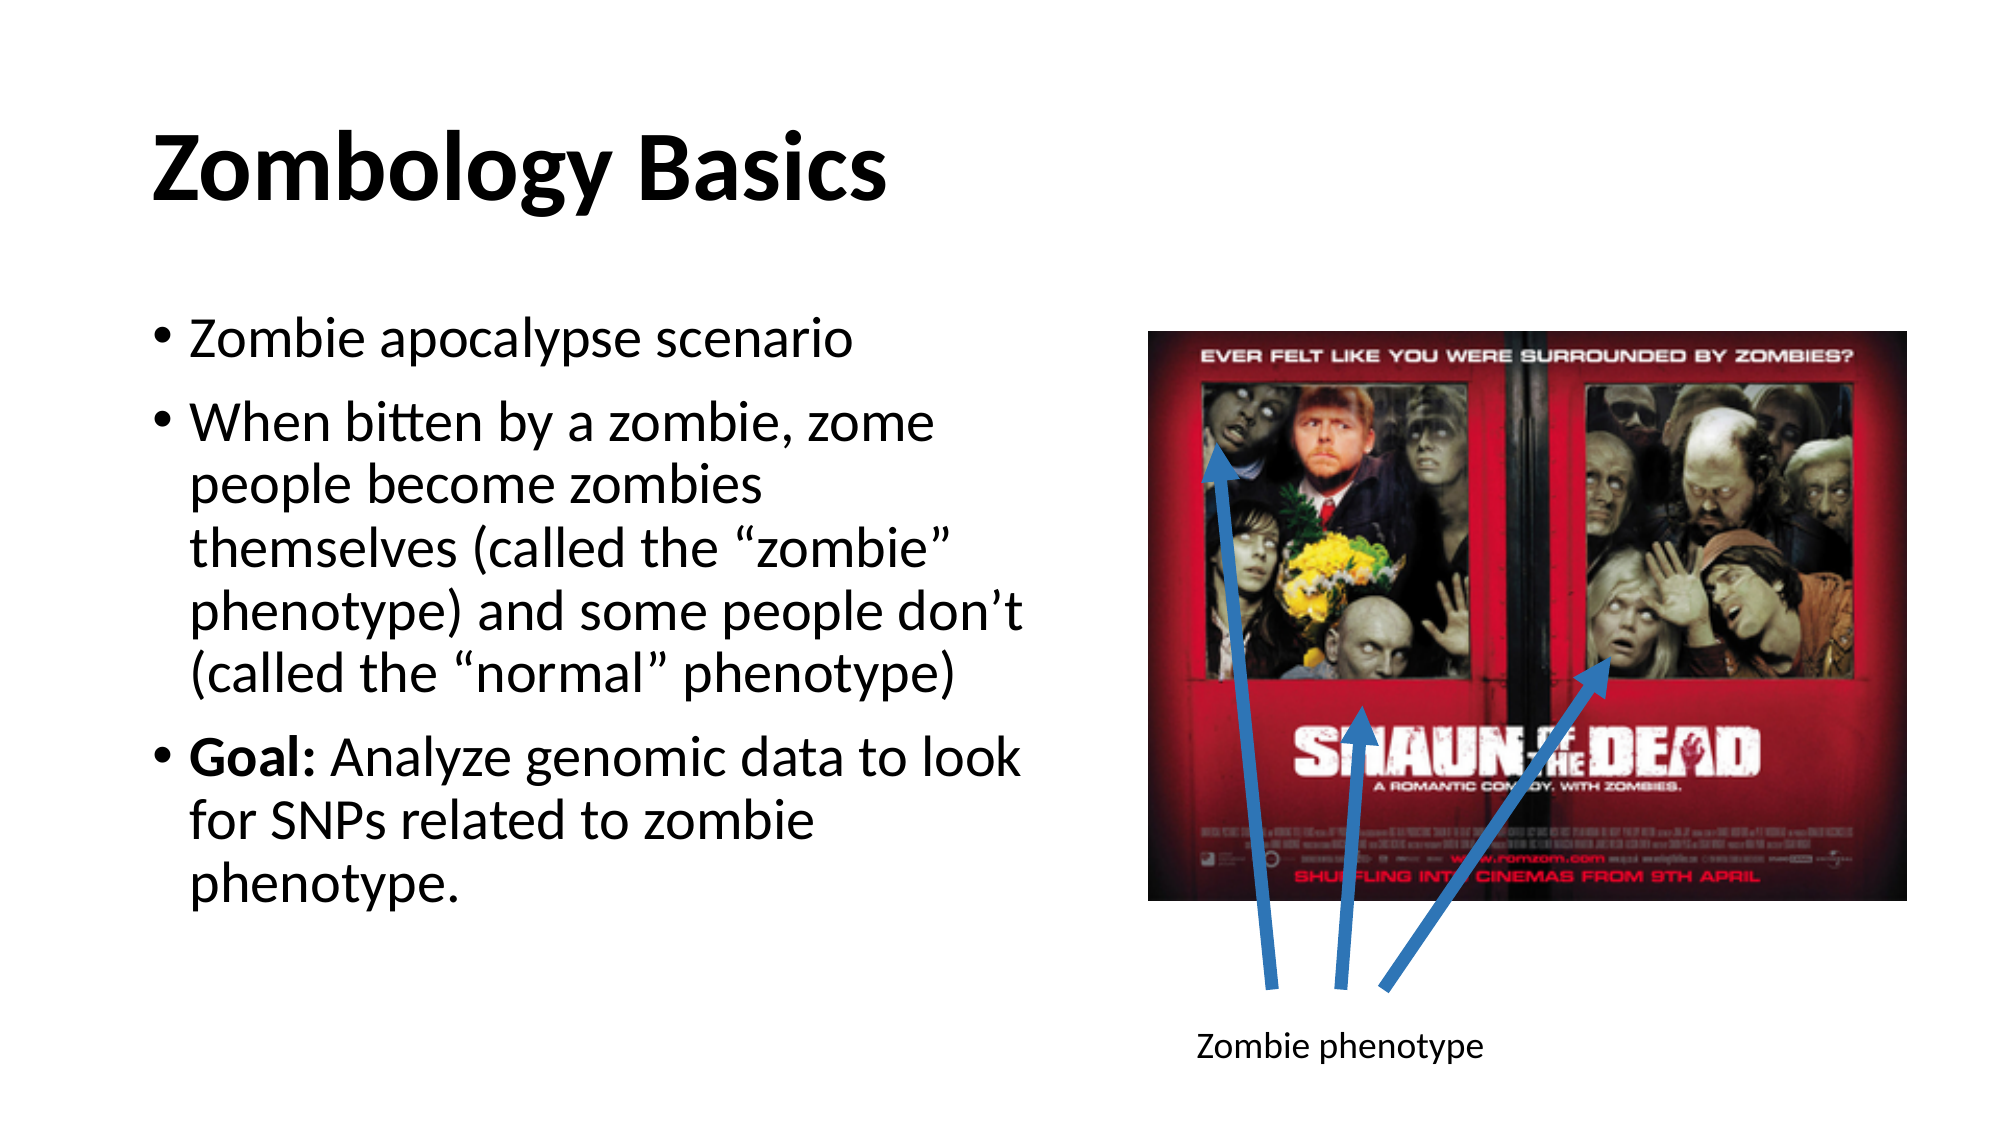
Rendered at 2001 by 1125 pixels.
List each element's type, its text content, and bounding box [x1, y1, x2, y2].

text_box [1340, 705, 1363, 990]
title Zombology Basics [137, 59, 1863, 278]
list Zombie apocalypse scenario When bitten by a zombie, zome people become zombies themselves (called the “zombie” phenotype) and some people don’t (called the “normal” phenotype) Goal: Analyze genomic data to look for SNPs related to zombie phenotype. [137, 299, 1046, 1014]
text_box Zombie phenotype [1181, 1013, 1500, 1073]
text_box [1216, 442, 1273, 990]
picture [1148, 331, 1907, 901]
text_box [1383, 656, 1612, 990]
